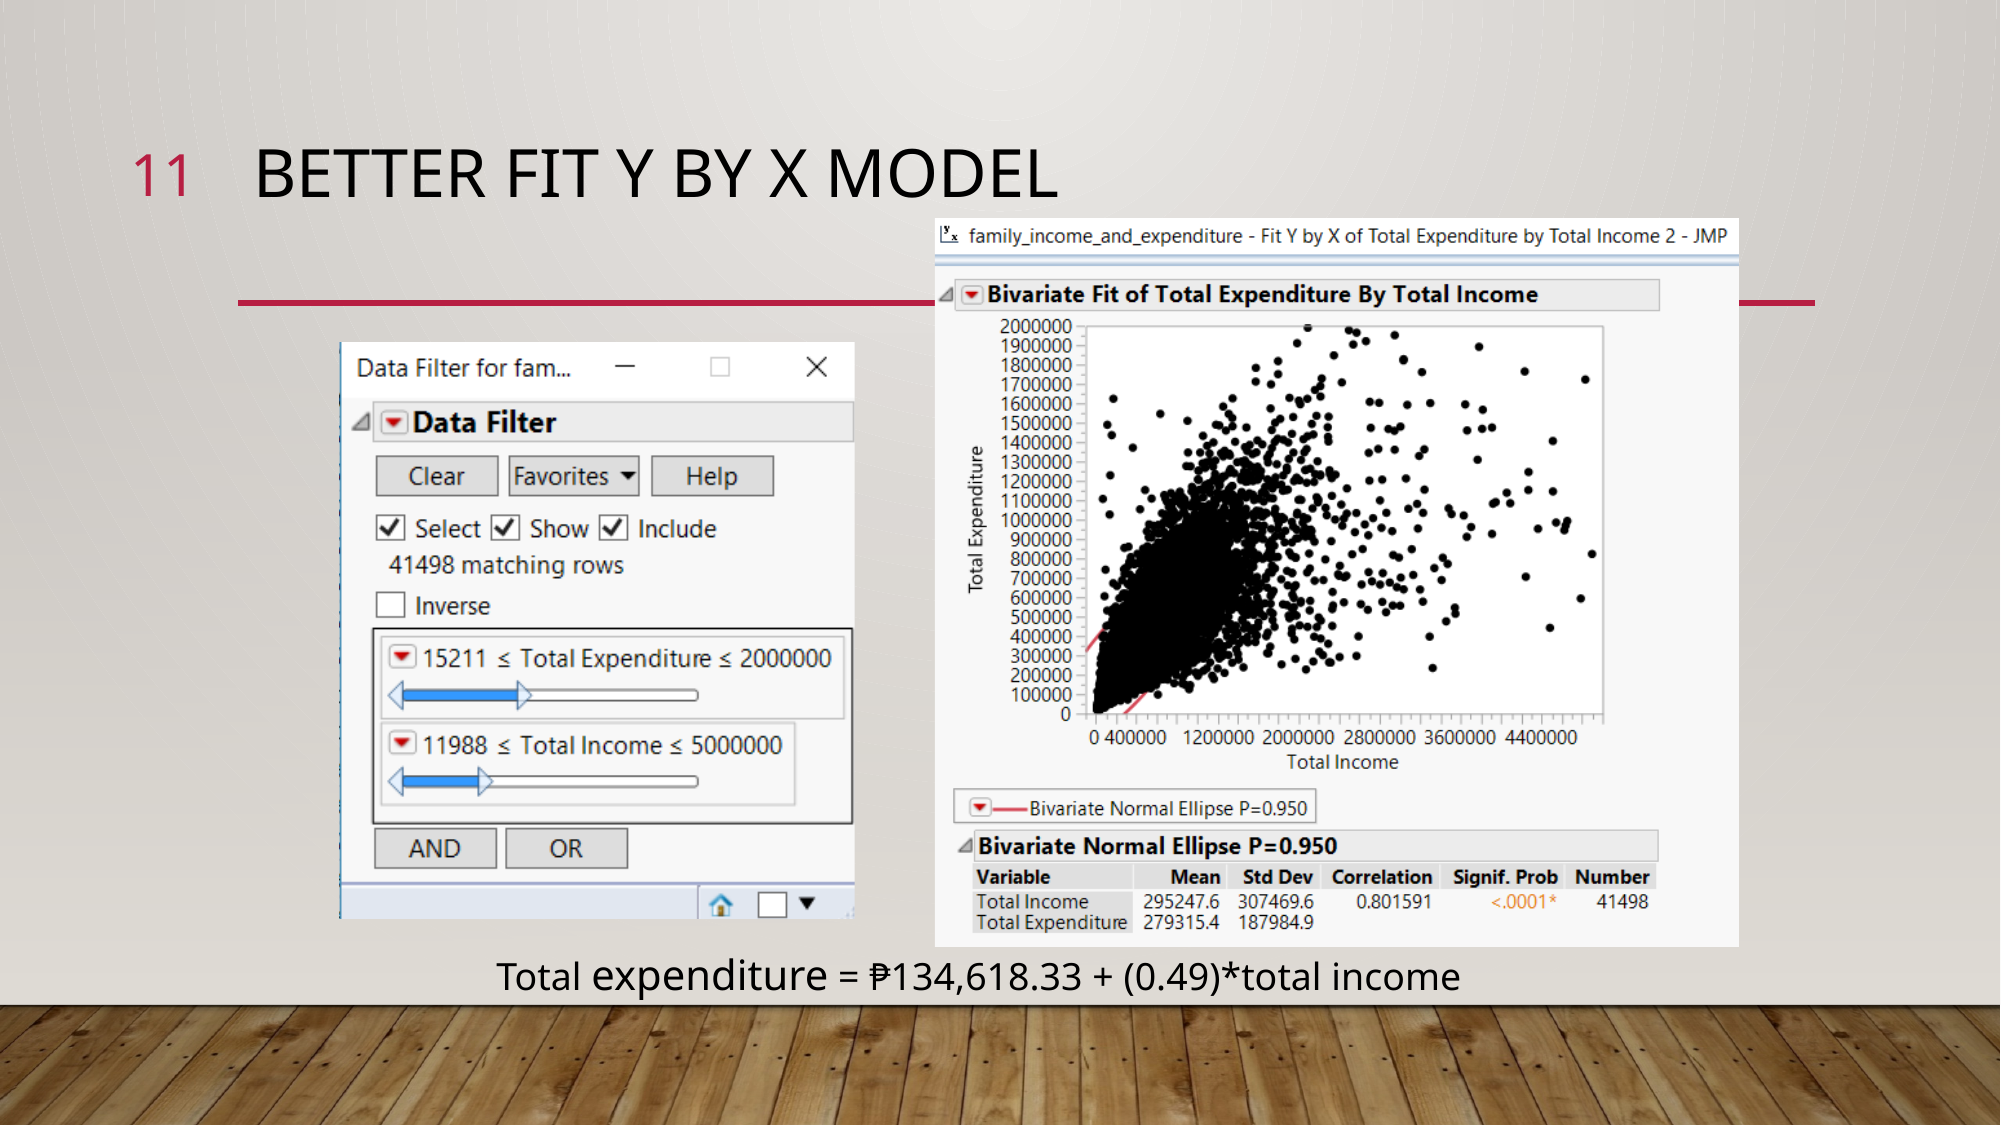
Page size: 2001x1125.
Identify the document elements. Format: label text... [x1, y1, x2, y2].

text_box Total expenditure = ₱134,618.33 + (0.49)*total income [481, 941, 1477, 1007]
picture [0, 1005, 2000, 1125]
title Better fit y by x model [238, 131, 1814, 305]
picture [934, 217, 1740, 947]
picture [338, 342, 855, 919]
slide_number 11 [78, 131, 212, 214]
